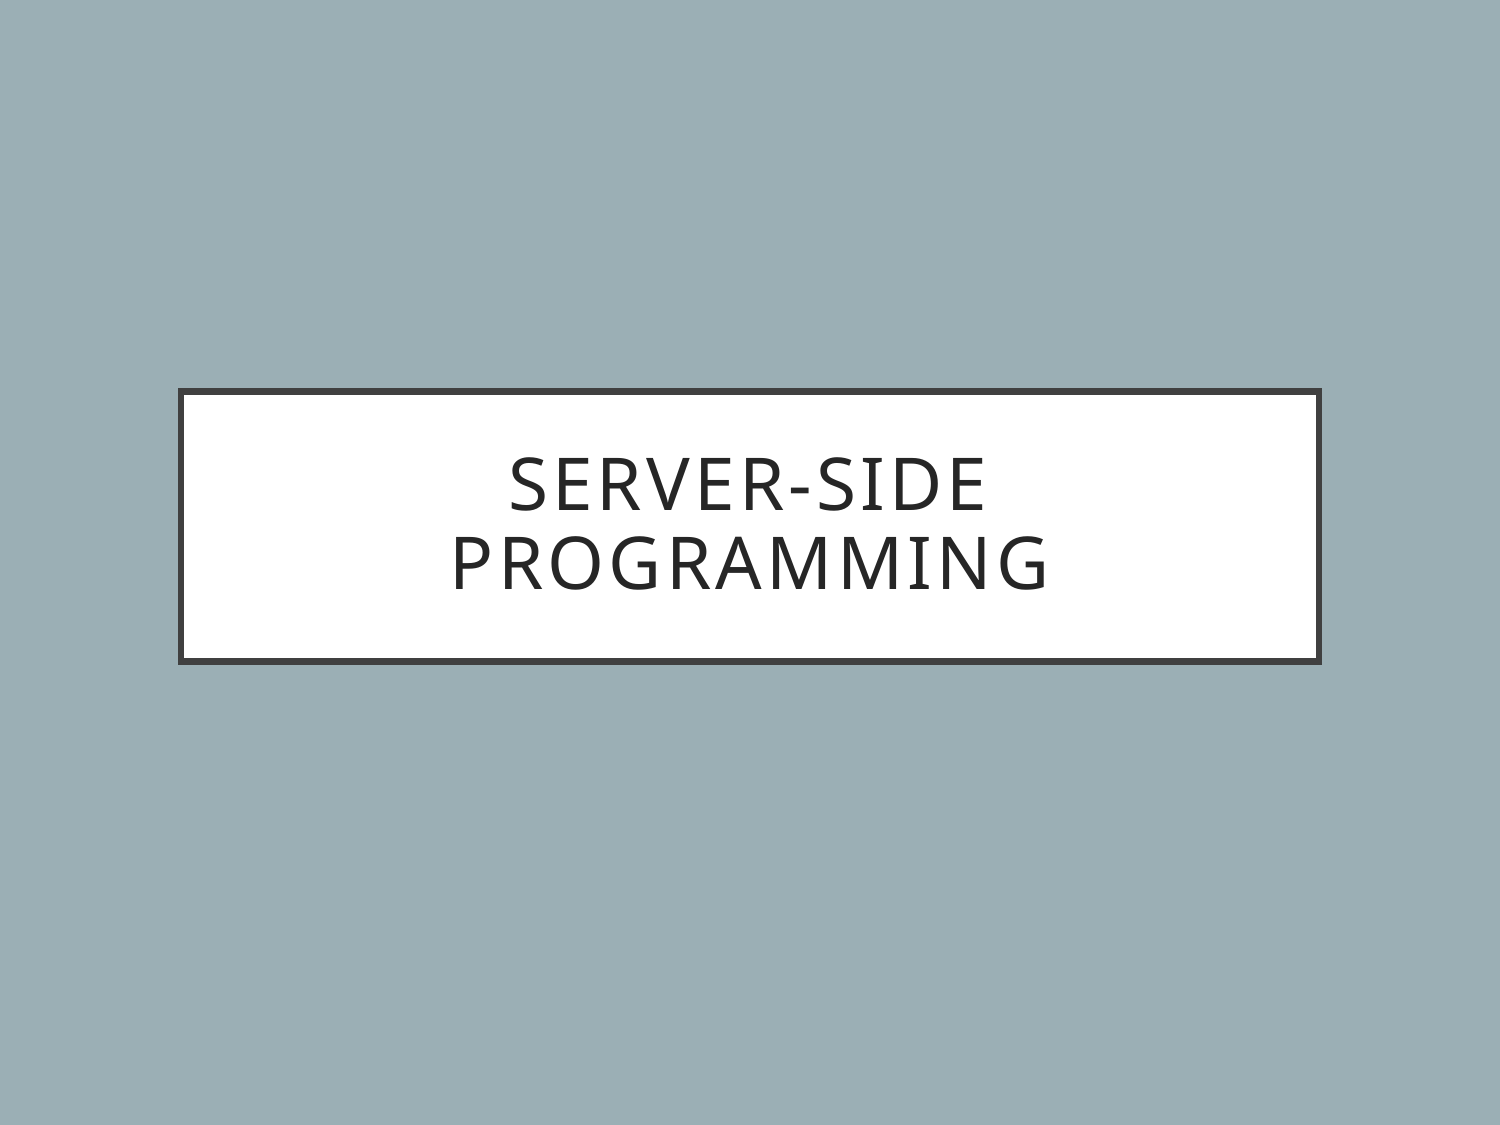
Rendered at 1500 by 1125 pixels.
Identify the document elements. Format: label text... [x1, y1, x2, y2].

title Server-side programming [178, 388, 1322, 665]
